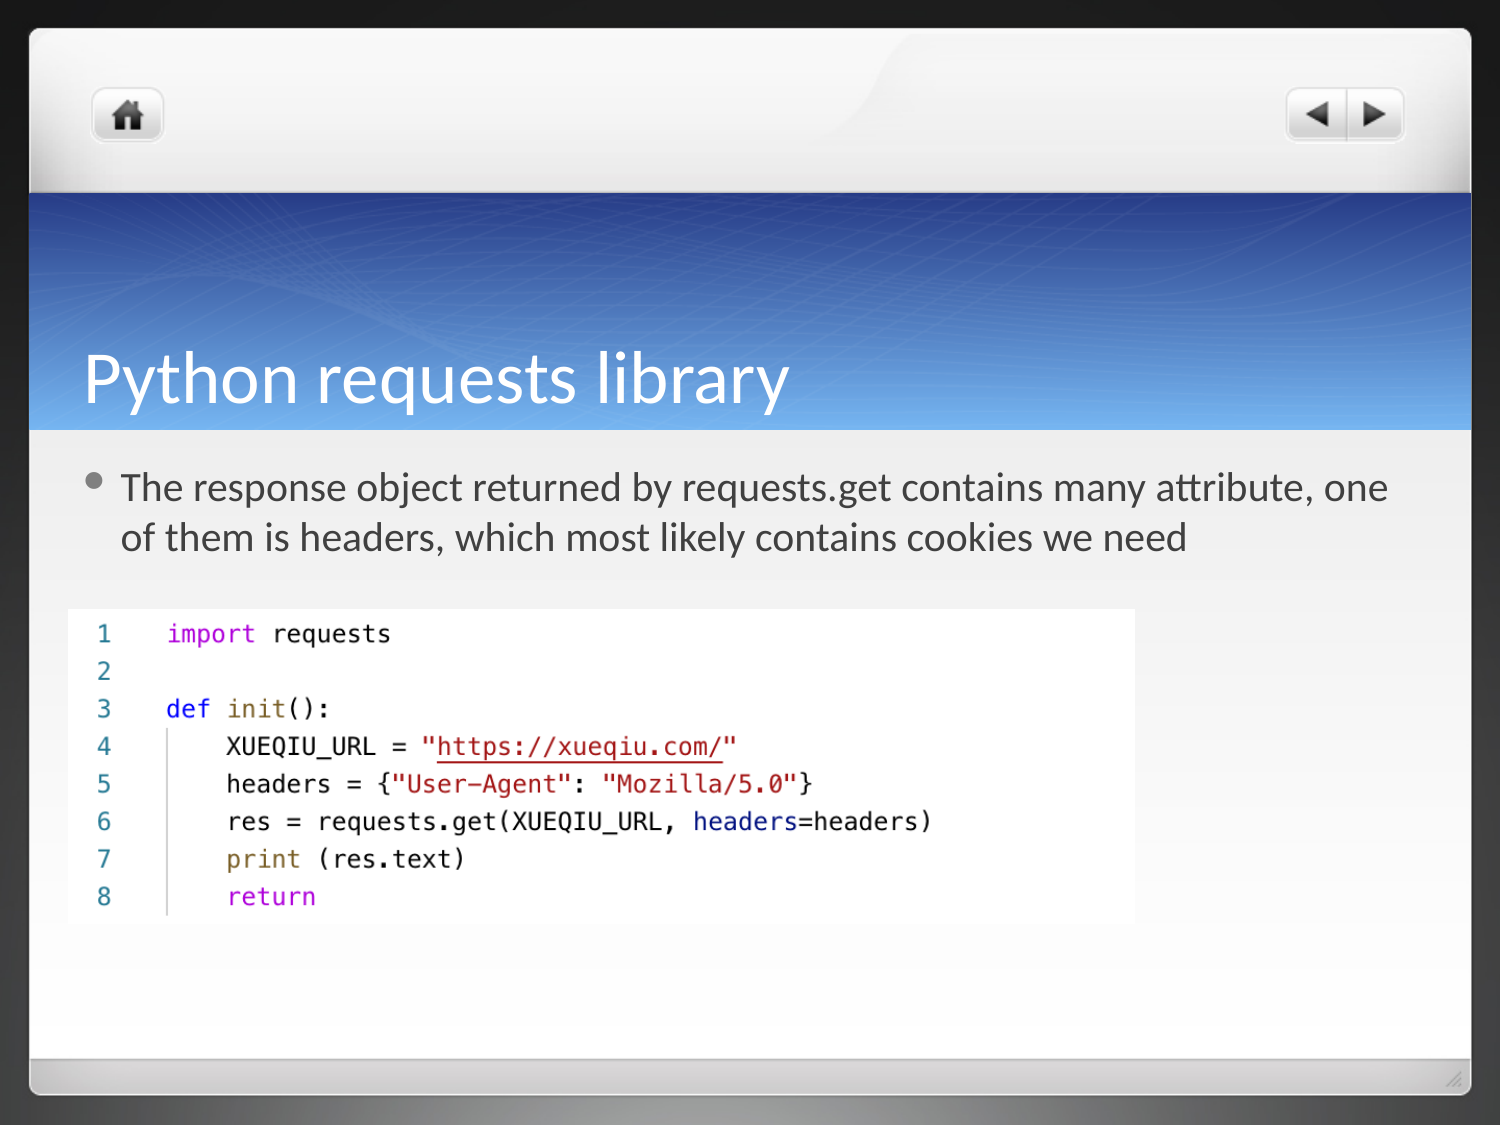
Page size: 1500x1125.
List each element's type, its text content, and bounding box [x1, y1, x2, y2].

picture [0, 0, 1500, 1125]
list The response object returned by requests.get contains many attribute, one of them is headers, which most likely contains cookies we need [68, 452, 1432, 1025]
title Python requests library [68, 238, 1432, 427]
